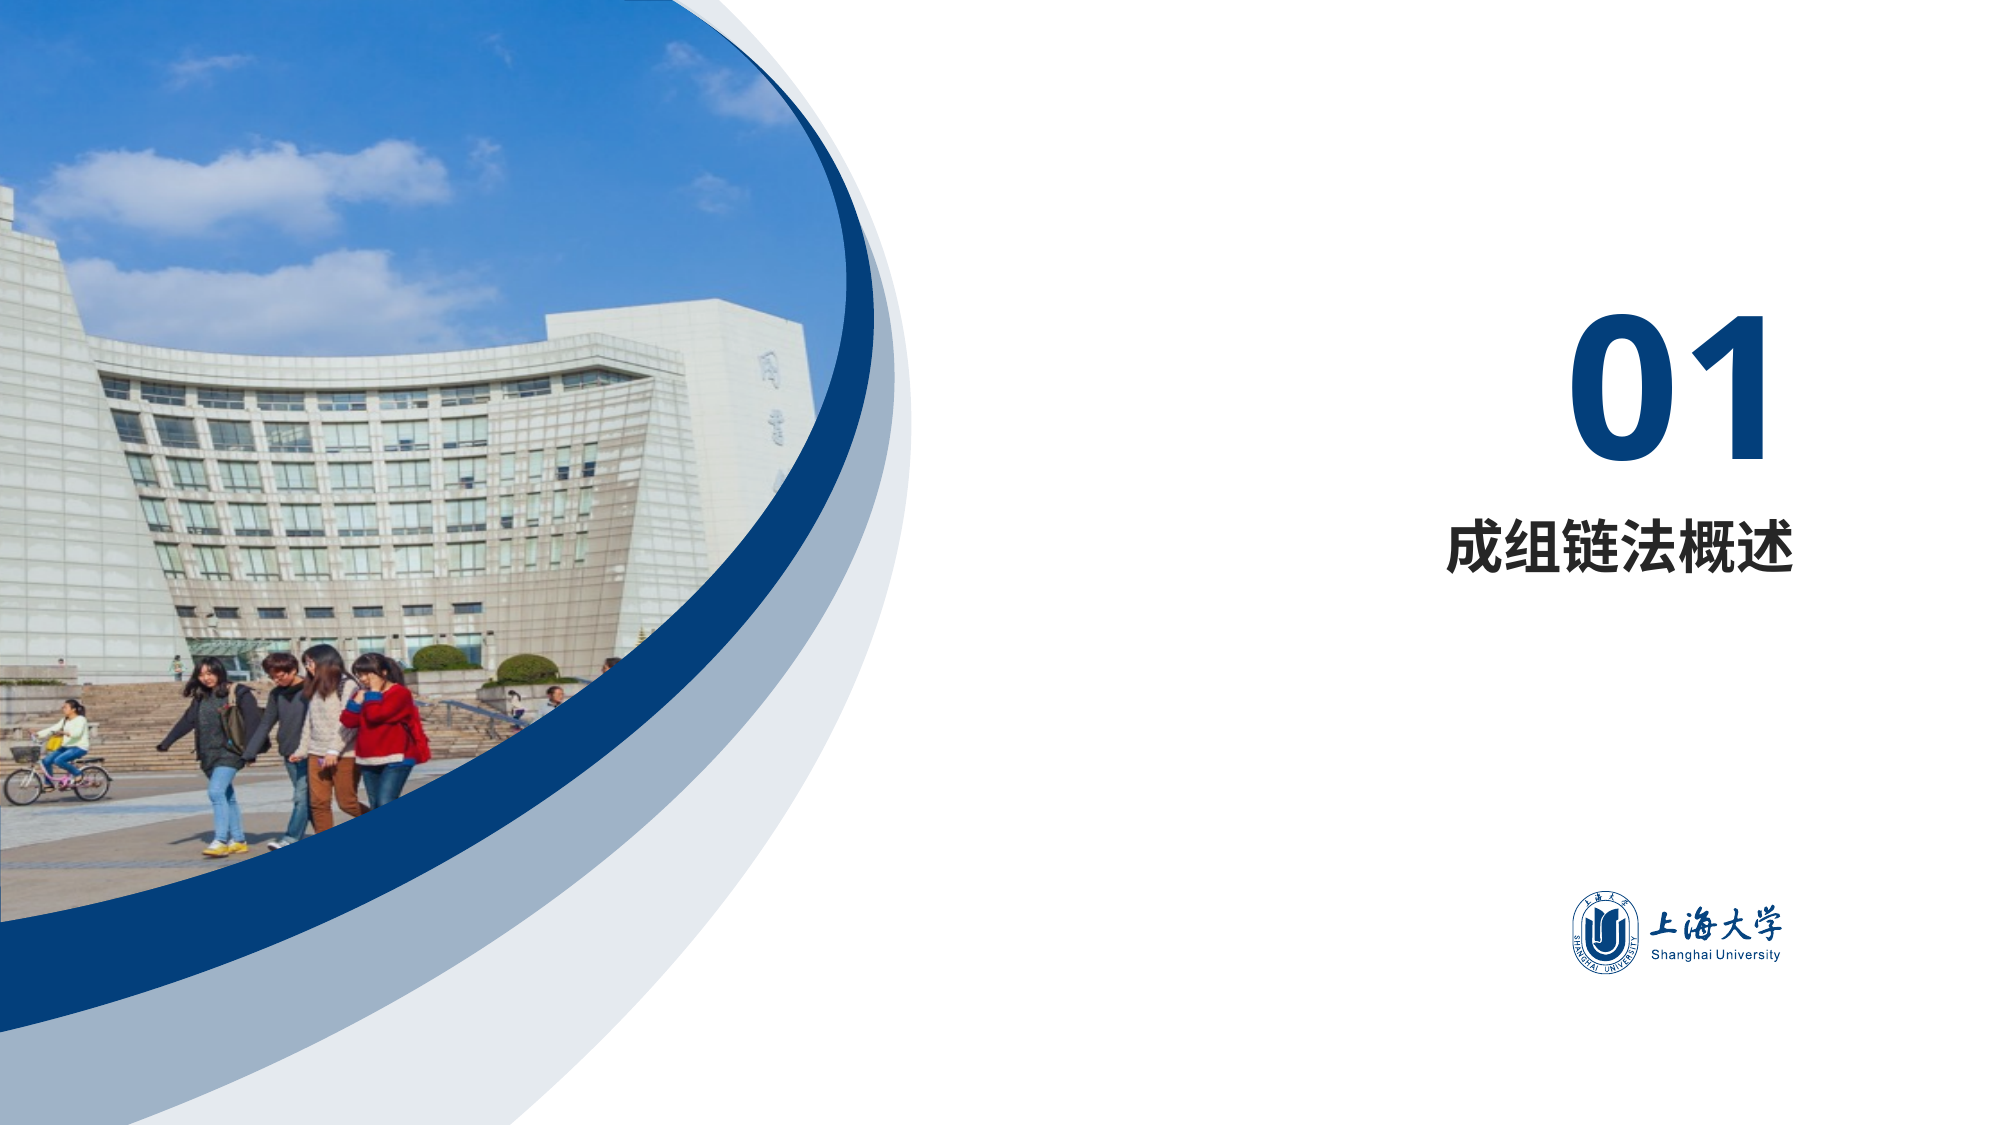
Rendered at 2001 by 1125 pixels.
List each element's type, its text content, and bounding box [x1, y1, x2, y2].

text_box 01 [1509, 251, 1810, 507]
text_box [1572, 891, 1782, 975]
text_box 成组链法概述 [952, 502, 1810, 588]
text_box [0, 0, 936, 1125]
